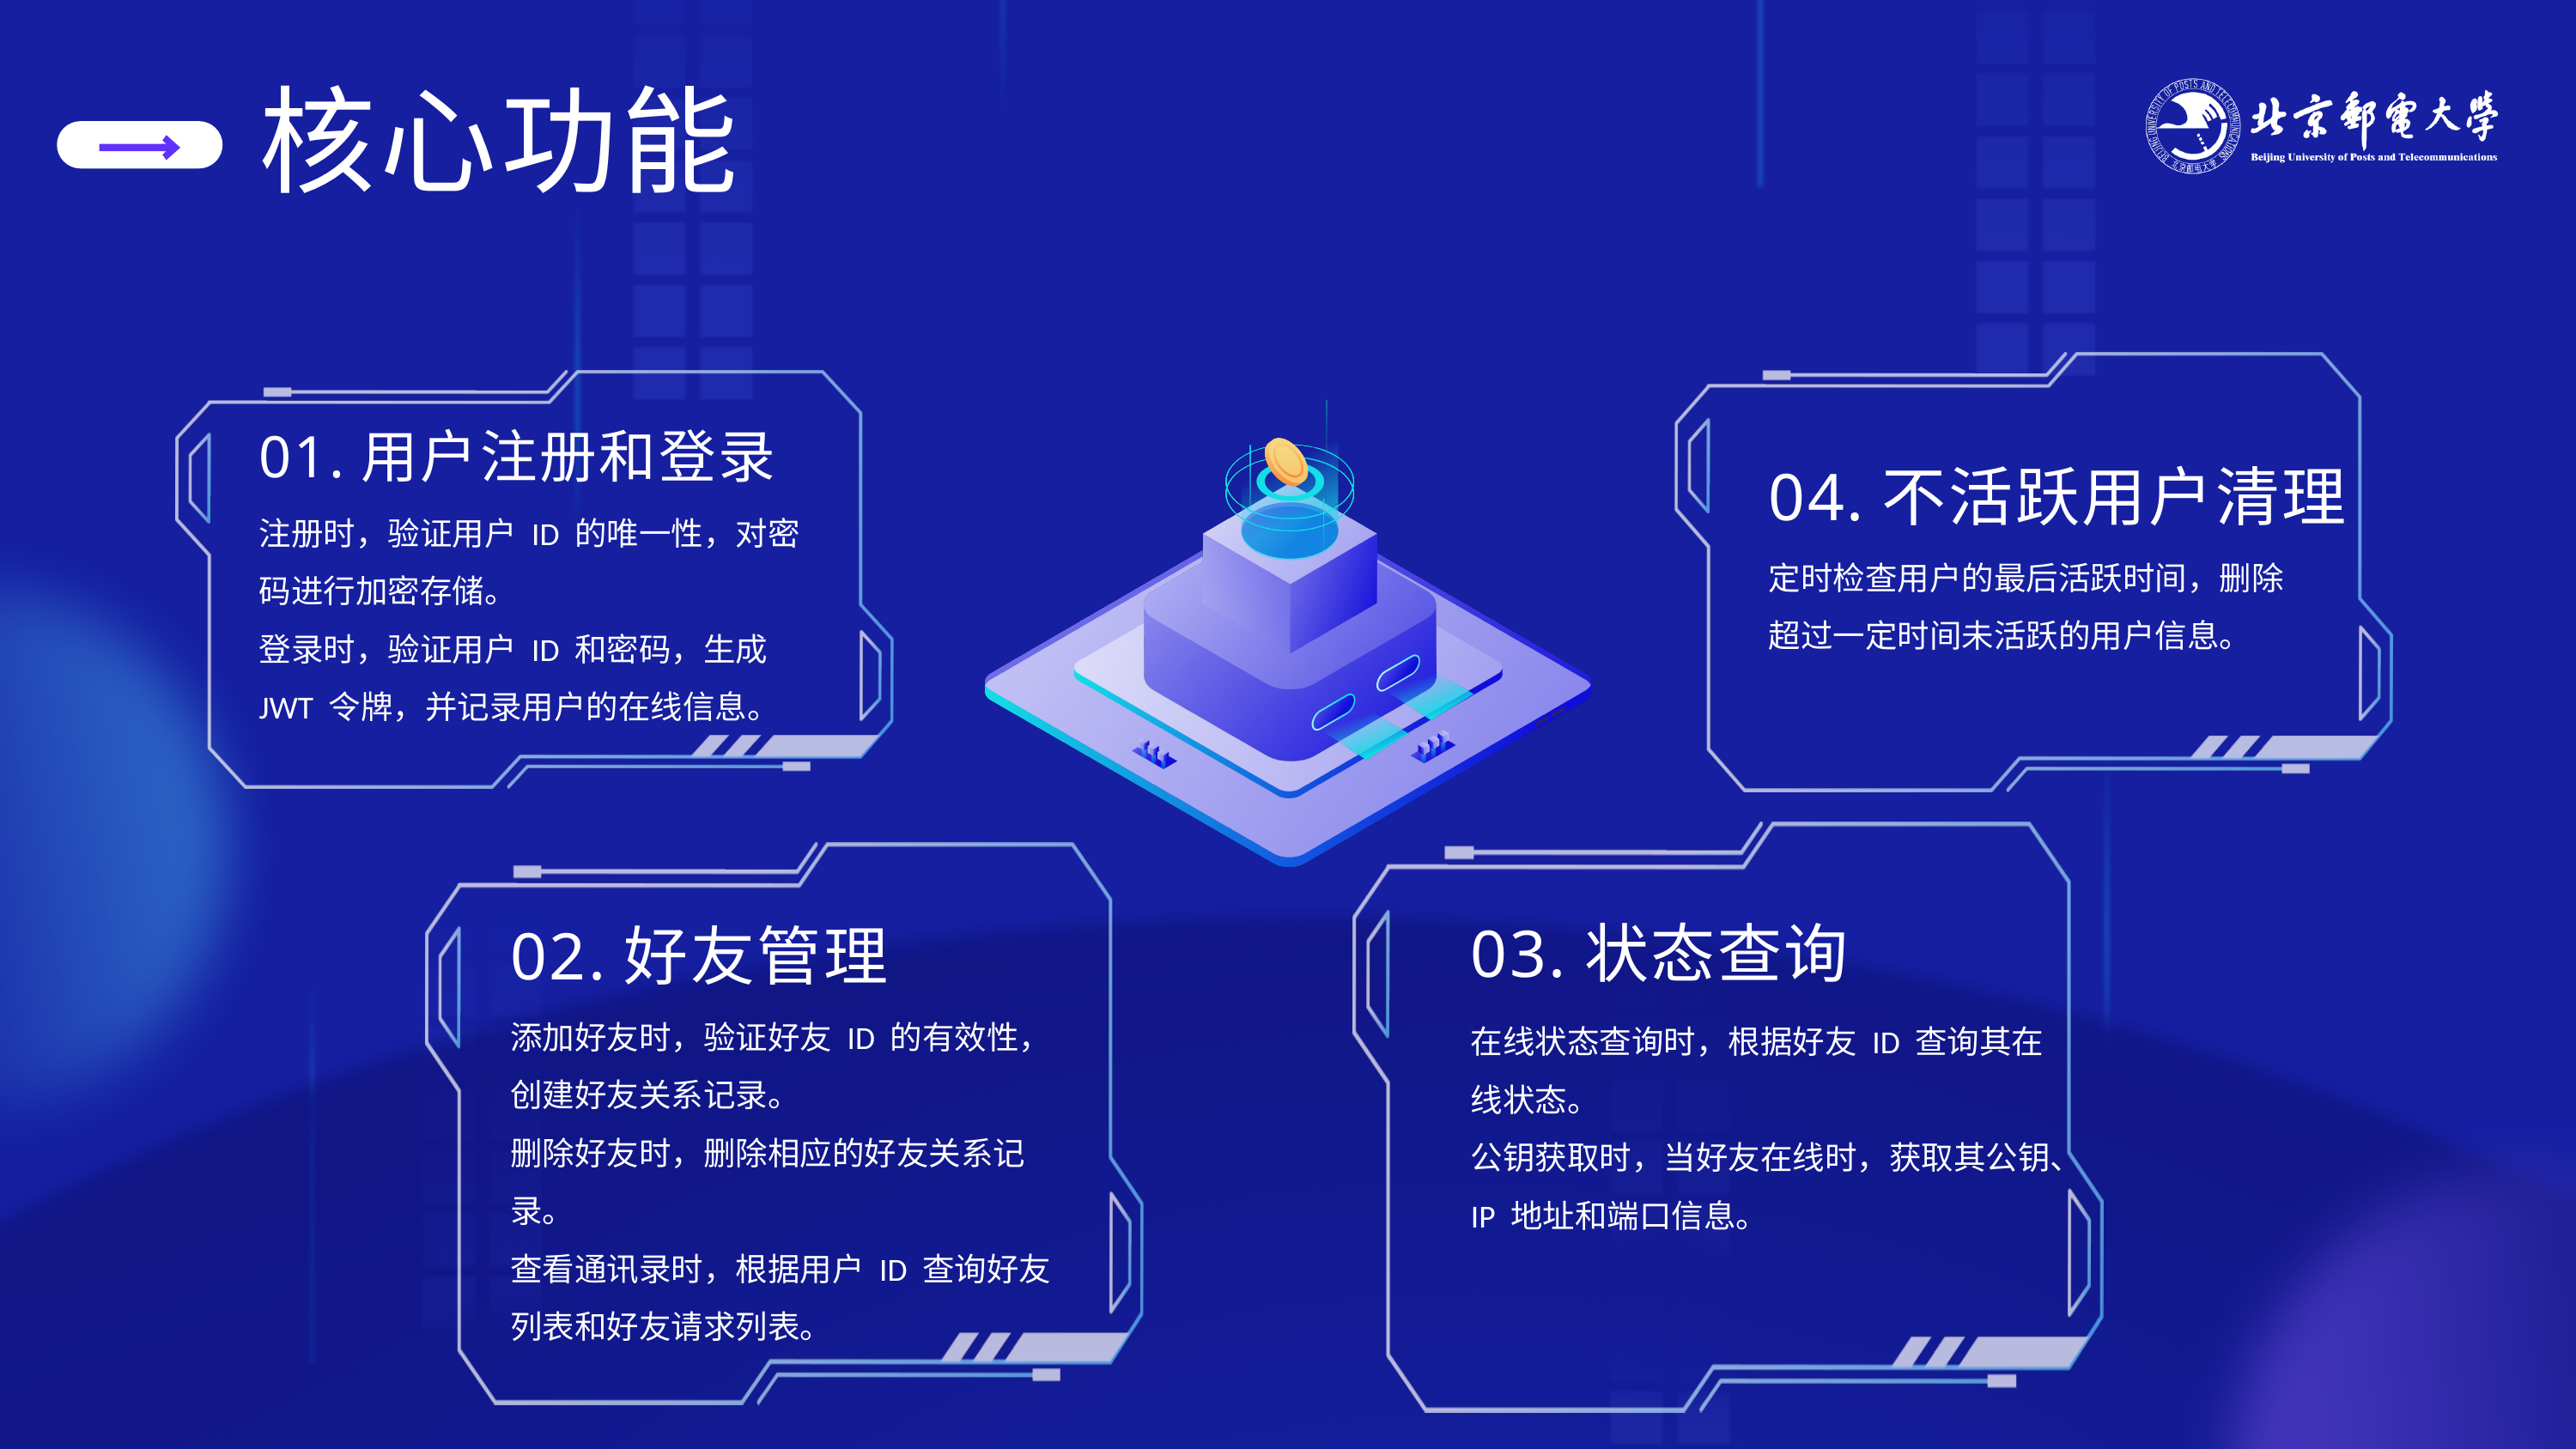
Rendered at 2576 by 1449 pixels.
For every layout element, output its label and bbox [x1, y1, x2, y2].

text_box [1470, 900, 2054, 1245]
text_box [510, 902, 1057, 1339]
text_box [984, 398, 1592, 868]
text_box [258, 398, 805, 719]
text_box [56, 120, 223, 169]
text_box [1768, 443, 2394, 648]
text_box [0, 0, 2576, 1449]
